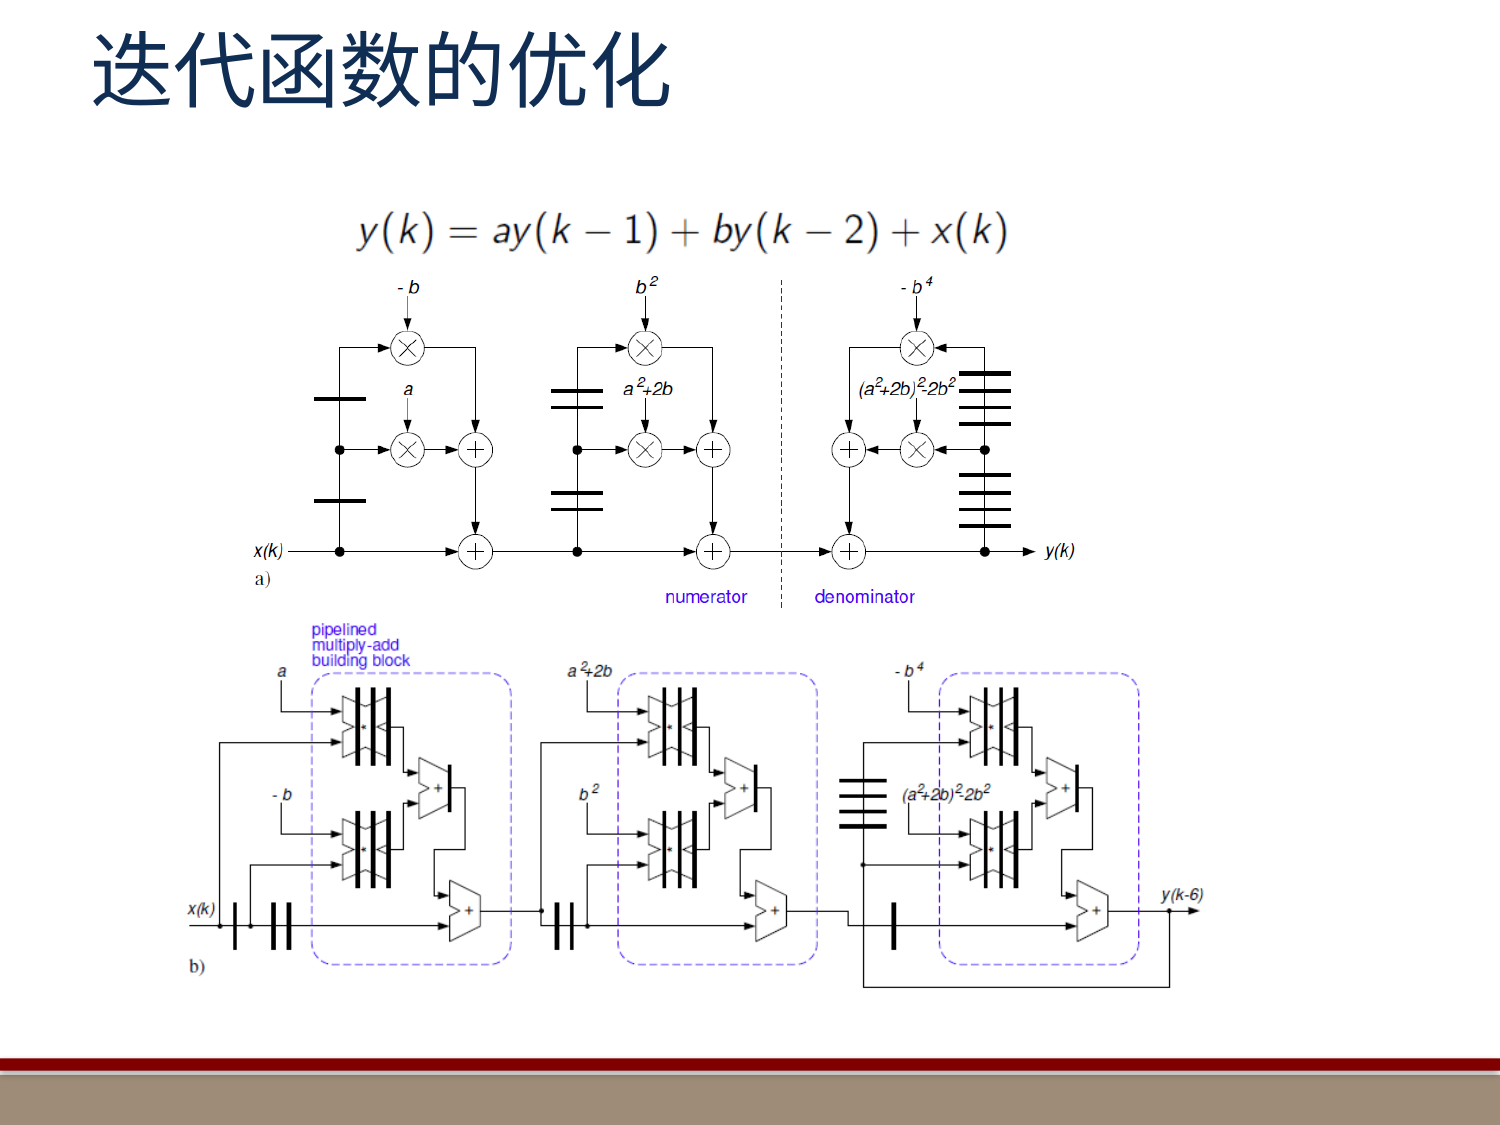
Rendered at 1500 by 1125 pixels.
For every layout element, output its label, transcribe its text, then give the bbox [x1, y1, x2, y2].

picture [123, 621, 1259, 1013]
picture [218, 172, 1117, 610]
title 迭代函数的优化 [74, 0, 1426, 138]
